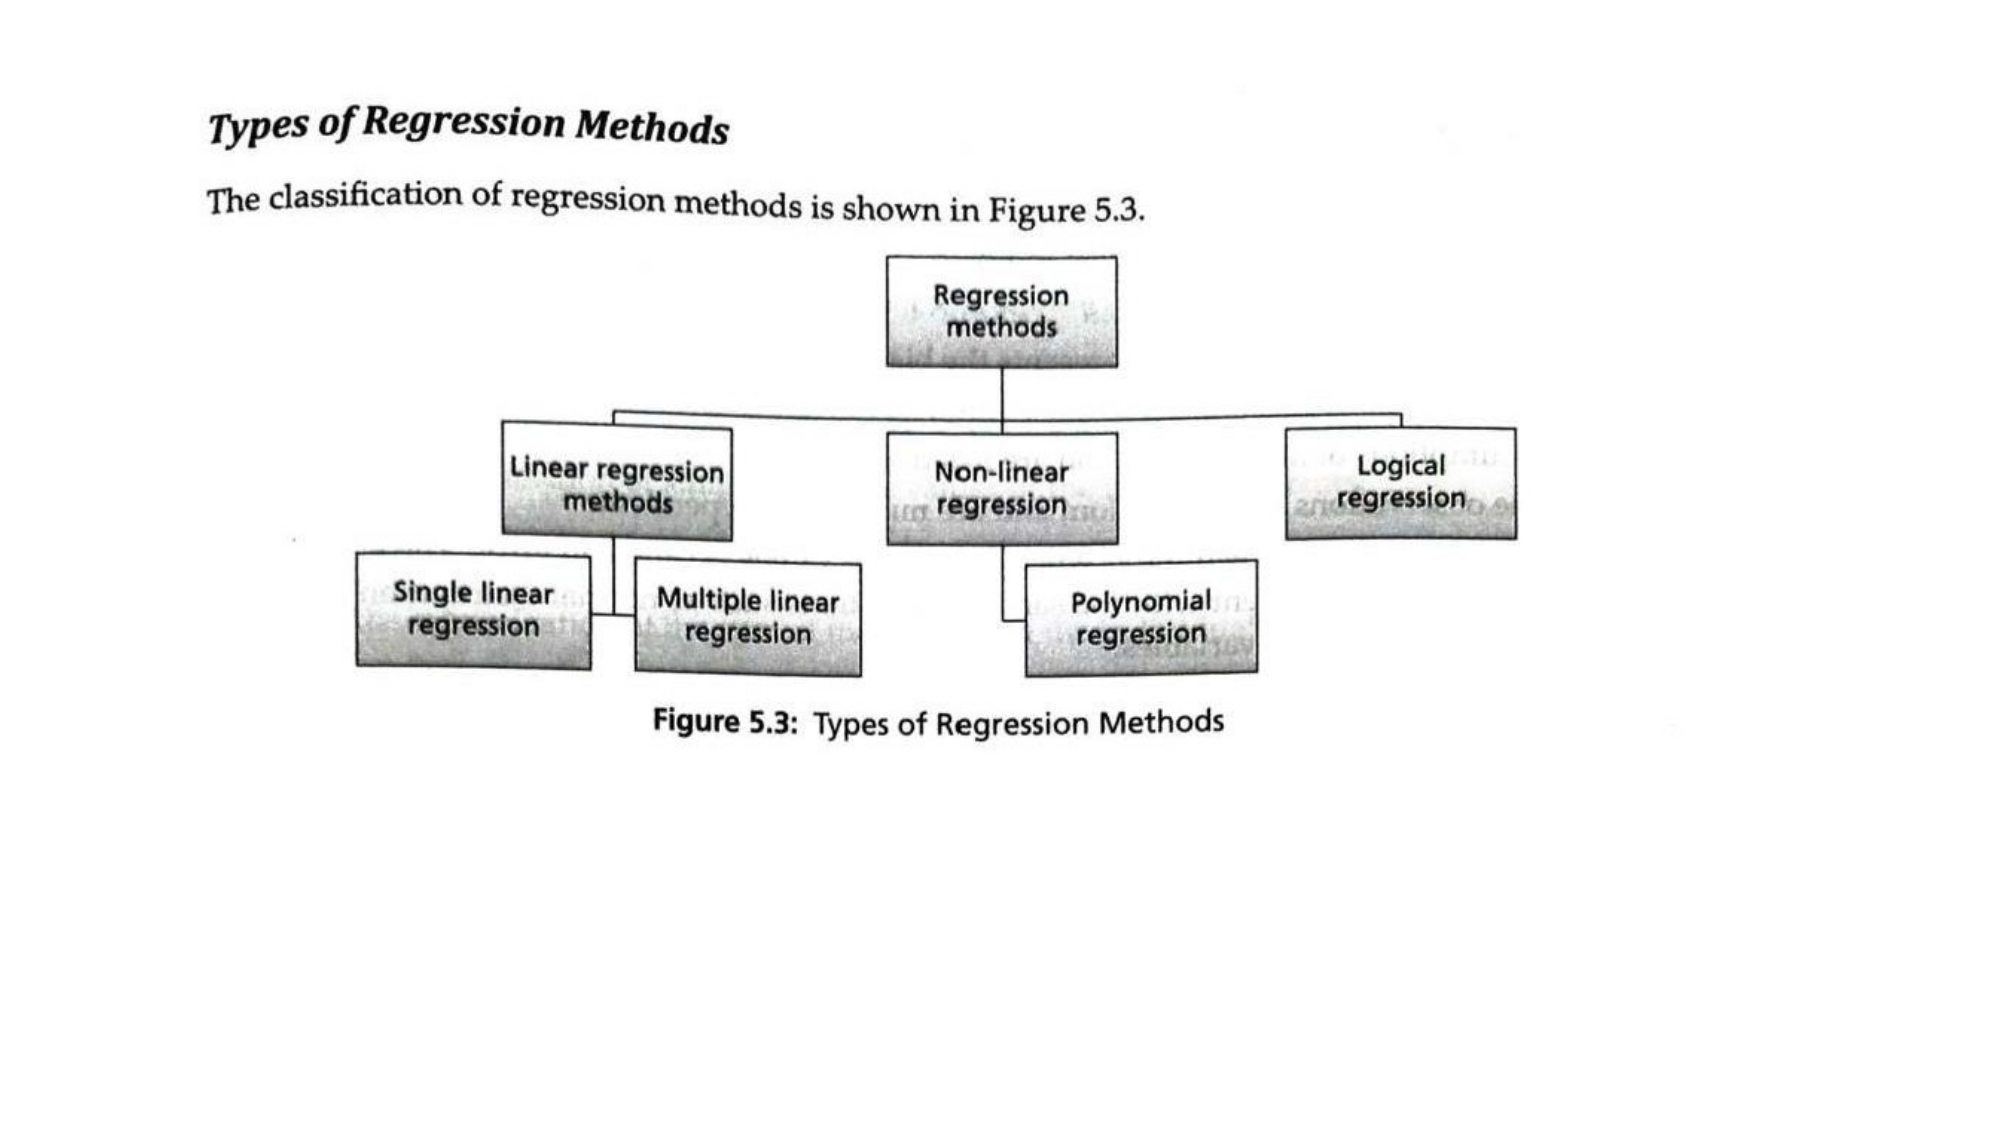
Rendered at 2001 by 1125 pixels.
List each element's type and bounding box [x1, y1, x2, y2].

picture [199, 84, 1685, 755]
